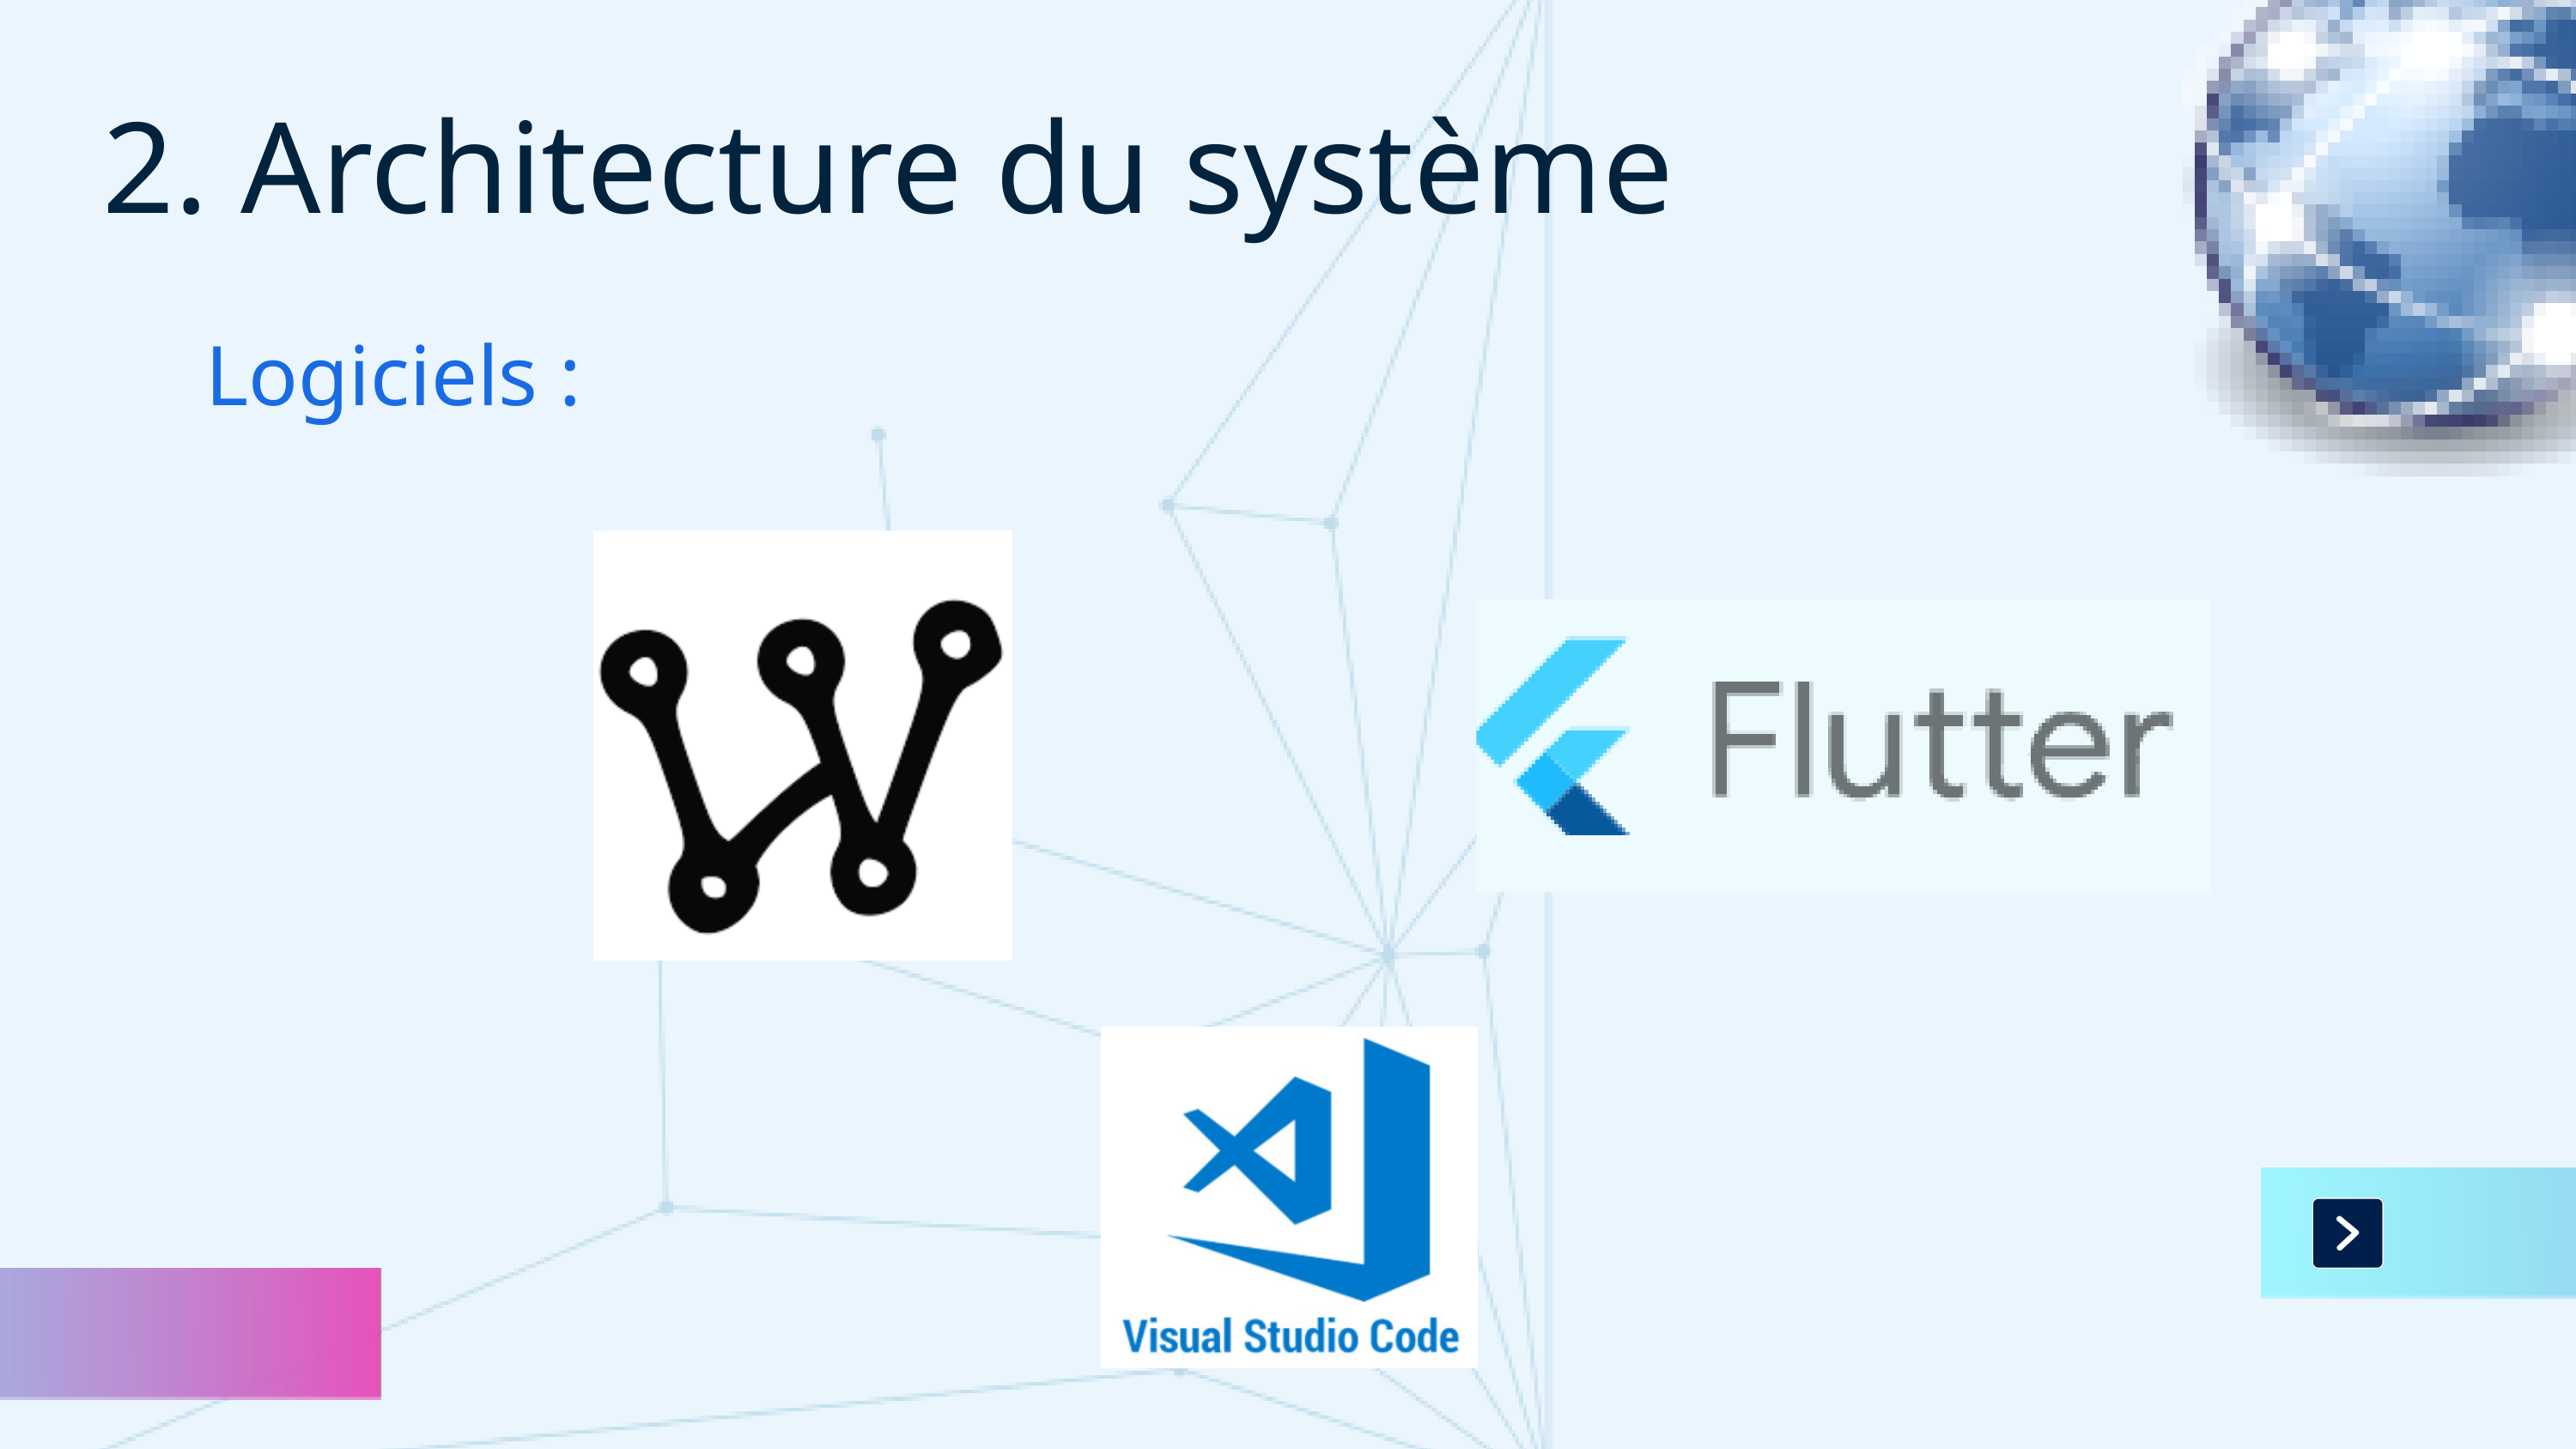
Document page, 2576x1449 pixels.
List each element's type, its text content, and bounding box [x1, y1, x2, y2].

text_box [593, 530, 1012, 961]
text_box [1101, 1027, 1478, 1368]
text_box [2135, 0, 2576, 501]
text_box [0, 1268, 384, 1400]
text_box Logiciels : [205, 341, 659, 422]
text_box [0, 0, 1560, 1449]
text_box 2. Architecture du système [102, 114, 2023, 239]
text_box [1476, 599, 2211, 892]
text_box [2261, 1167, 2576, 1299]
text_box [2312, 1197, 2384, 1269]
